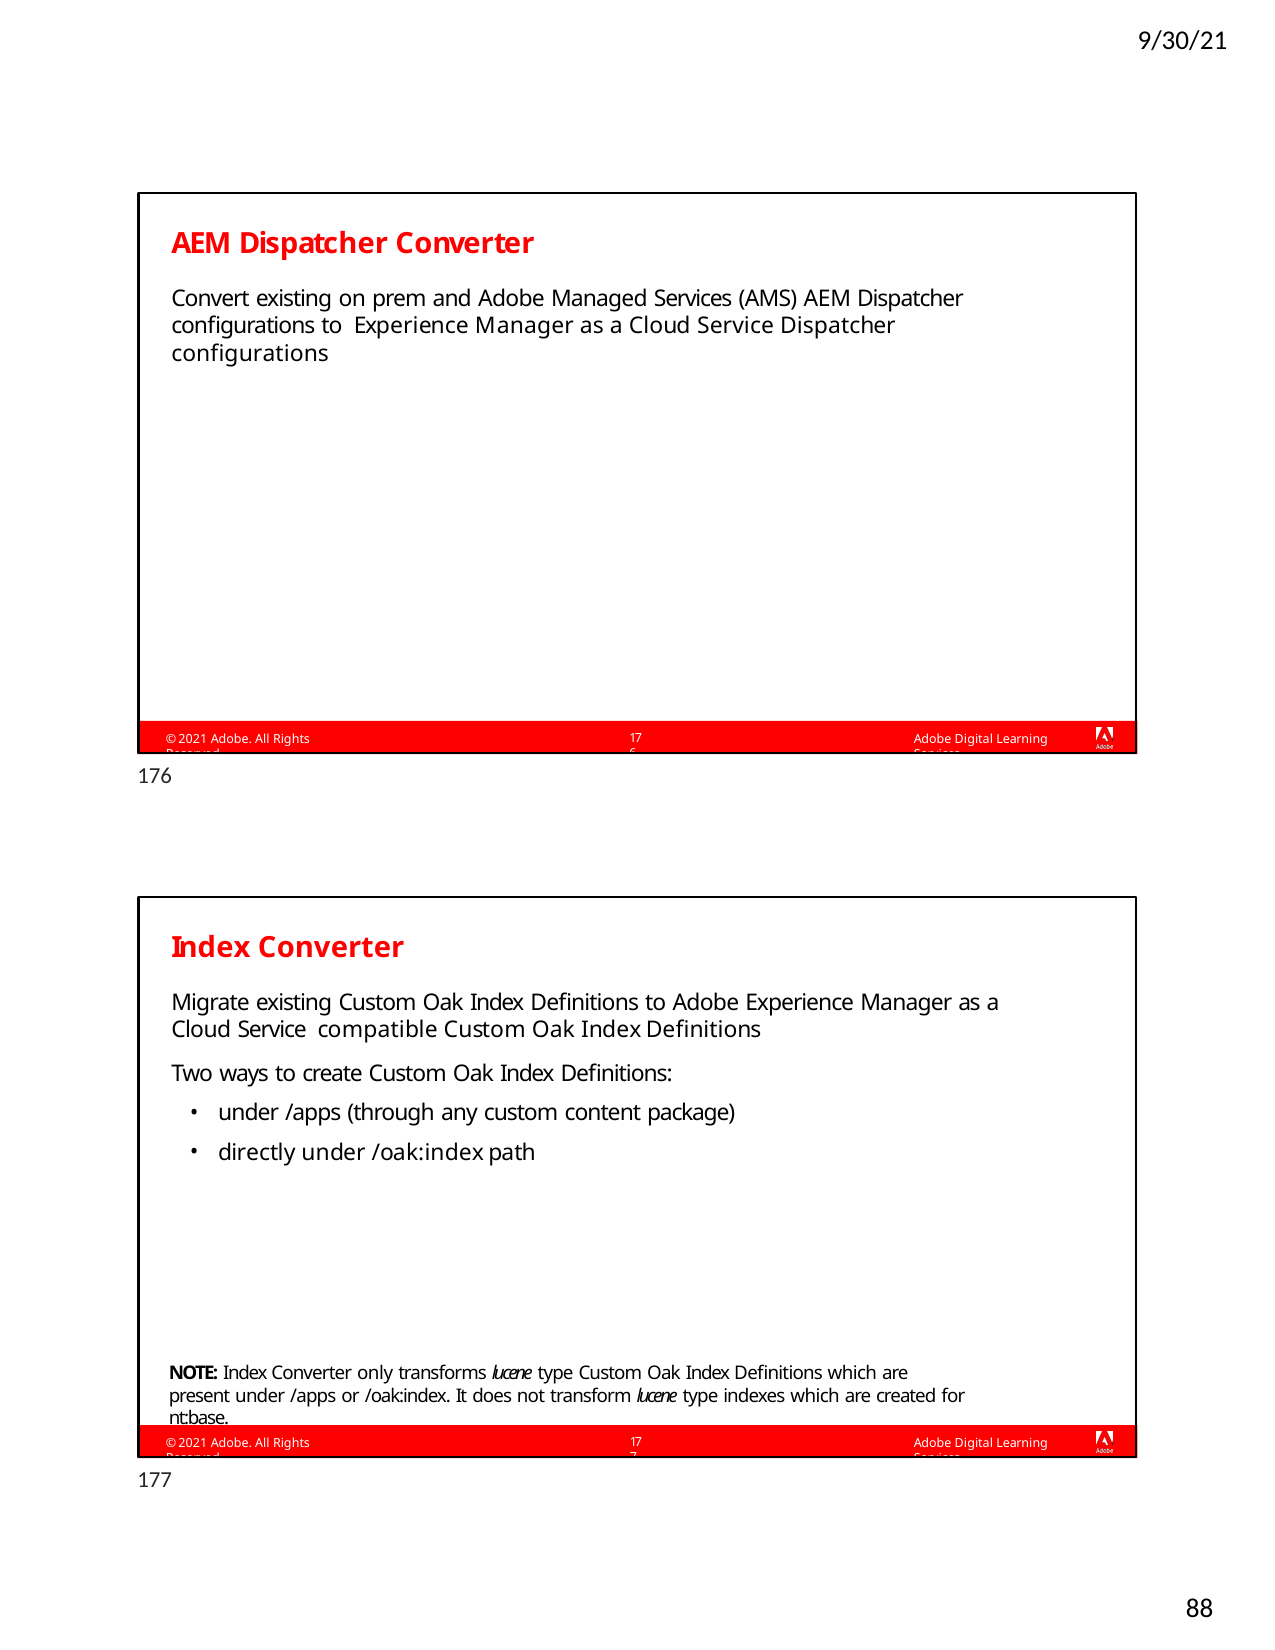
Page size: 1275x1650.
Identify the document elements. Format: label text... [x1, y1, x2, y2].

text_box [137, 720, 1138, 755]
text_box 9/30/21 [1135, 20, 1230, 55]
text_box [138, 192, 1137, 720]
text_box 176 [135, 760, 175, 788]
text_box 177 [135, 1465, 175, 1492]
slide_number 88 [1179, 1589, 1234, 1650]
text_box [137, 1424, 1138, 1459]
text_box [138, 896, 1137, 1424]
